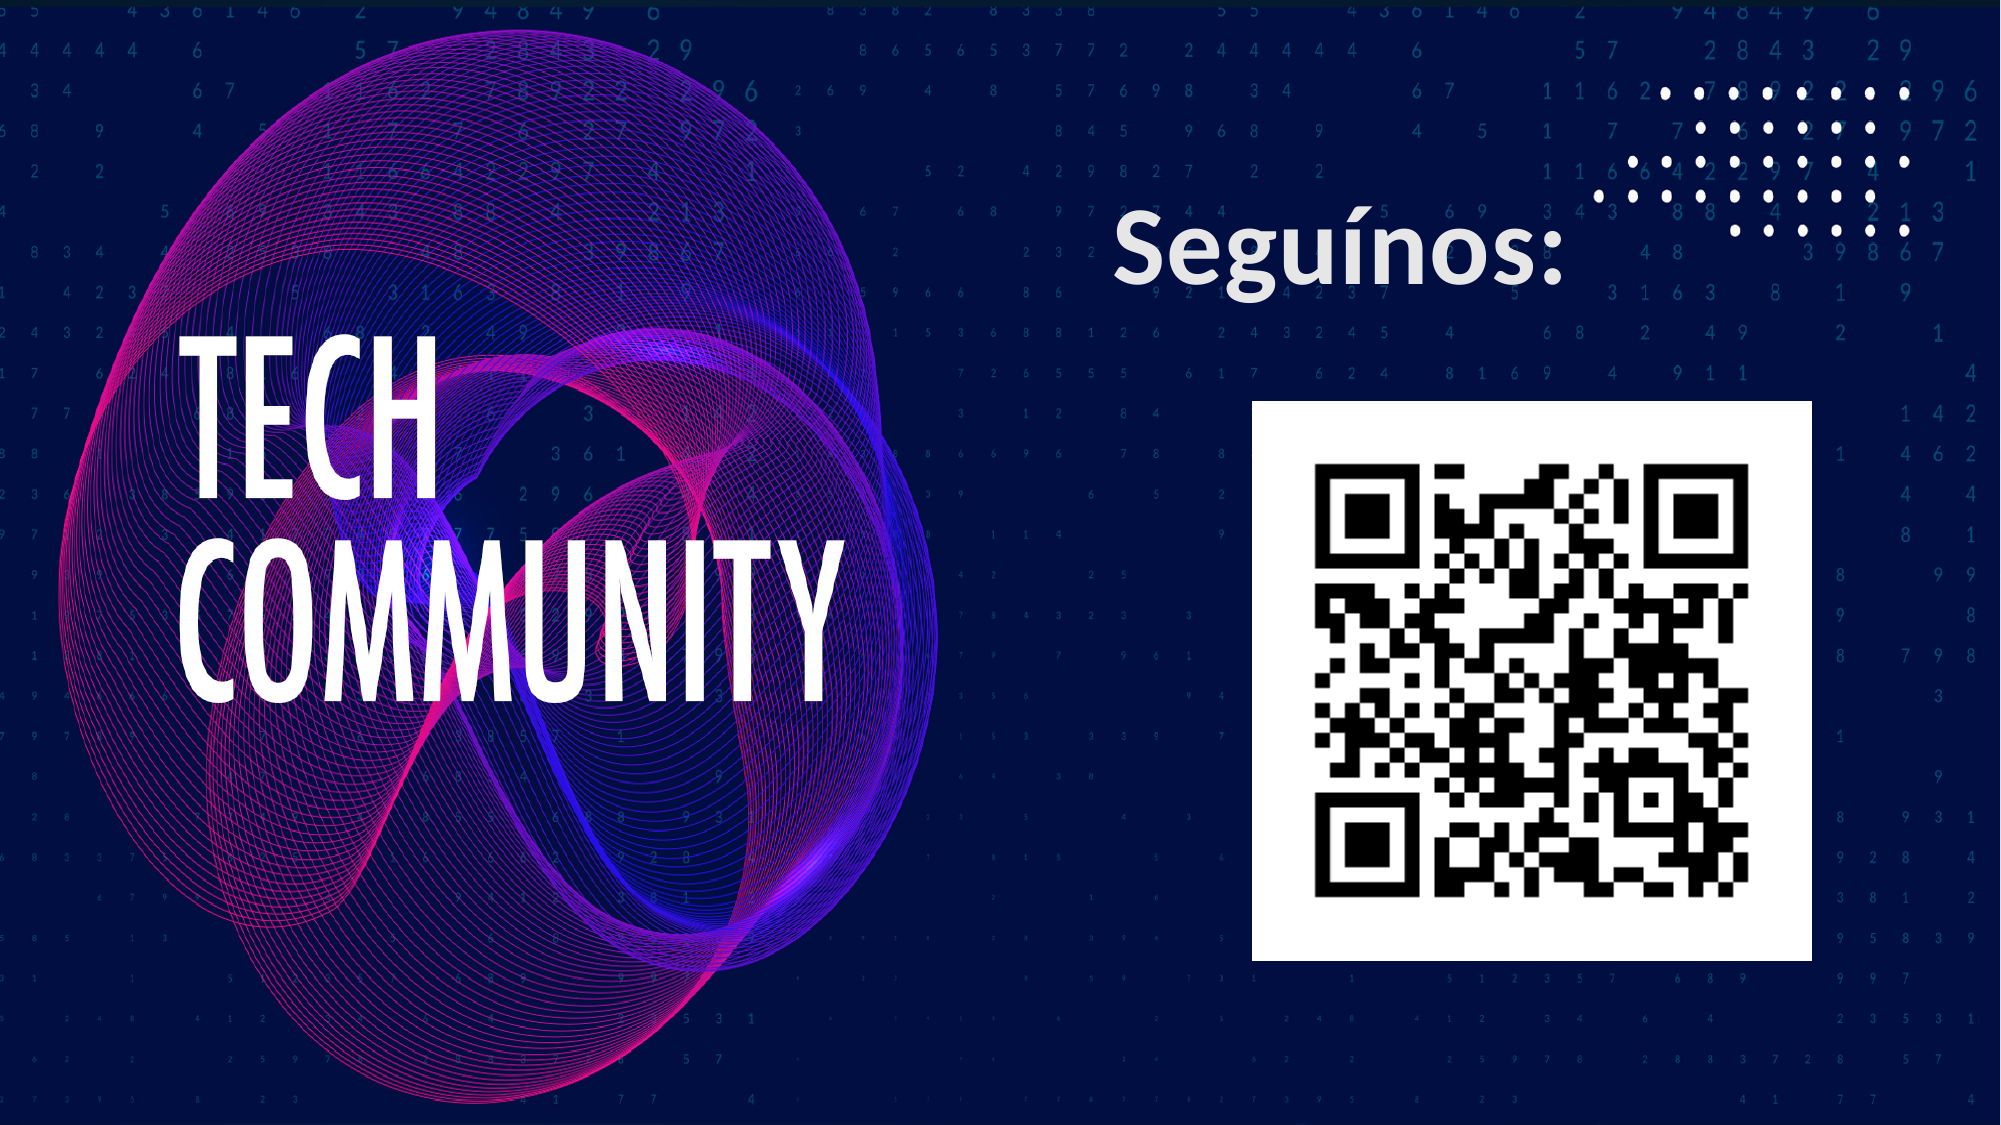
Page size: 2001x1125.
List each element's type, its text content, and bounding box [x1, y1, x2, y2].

picture [0, 0, 2001, 1125]
text_box Seguínos: [1097, 164, 1585, 315]
